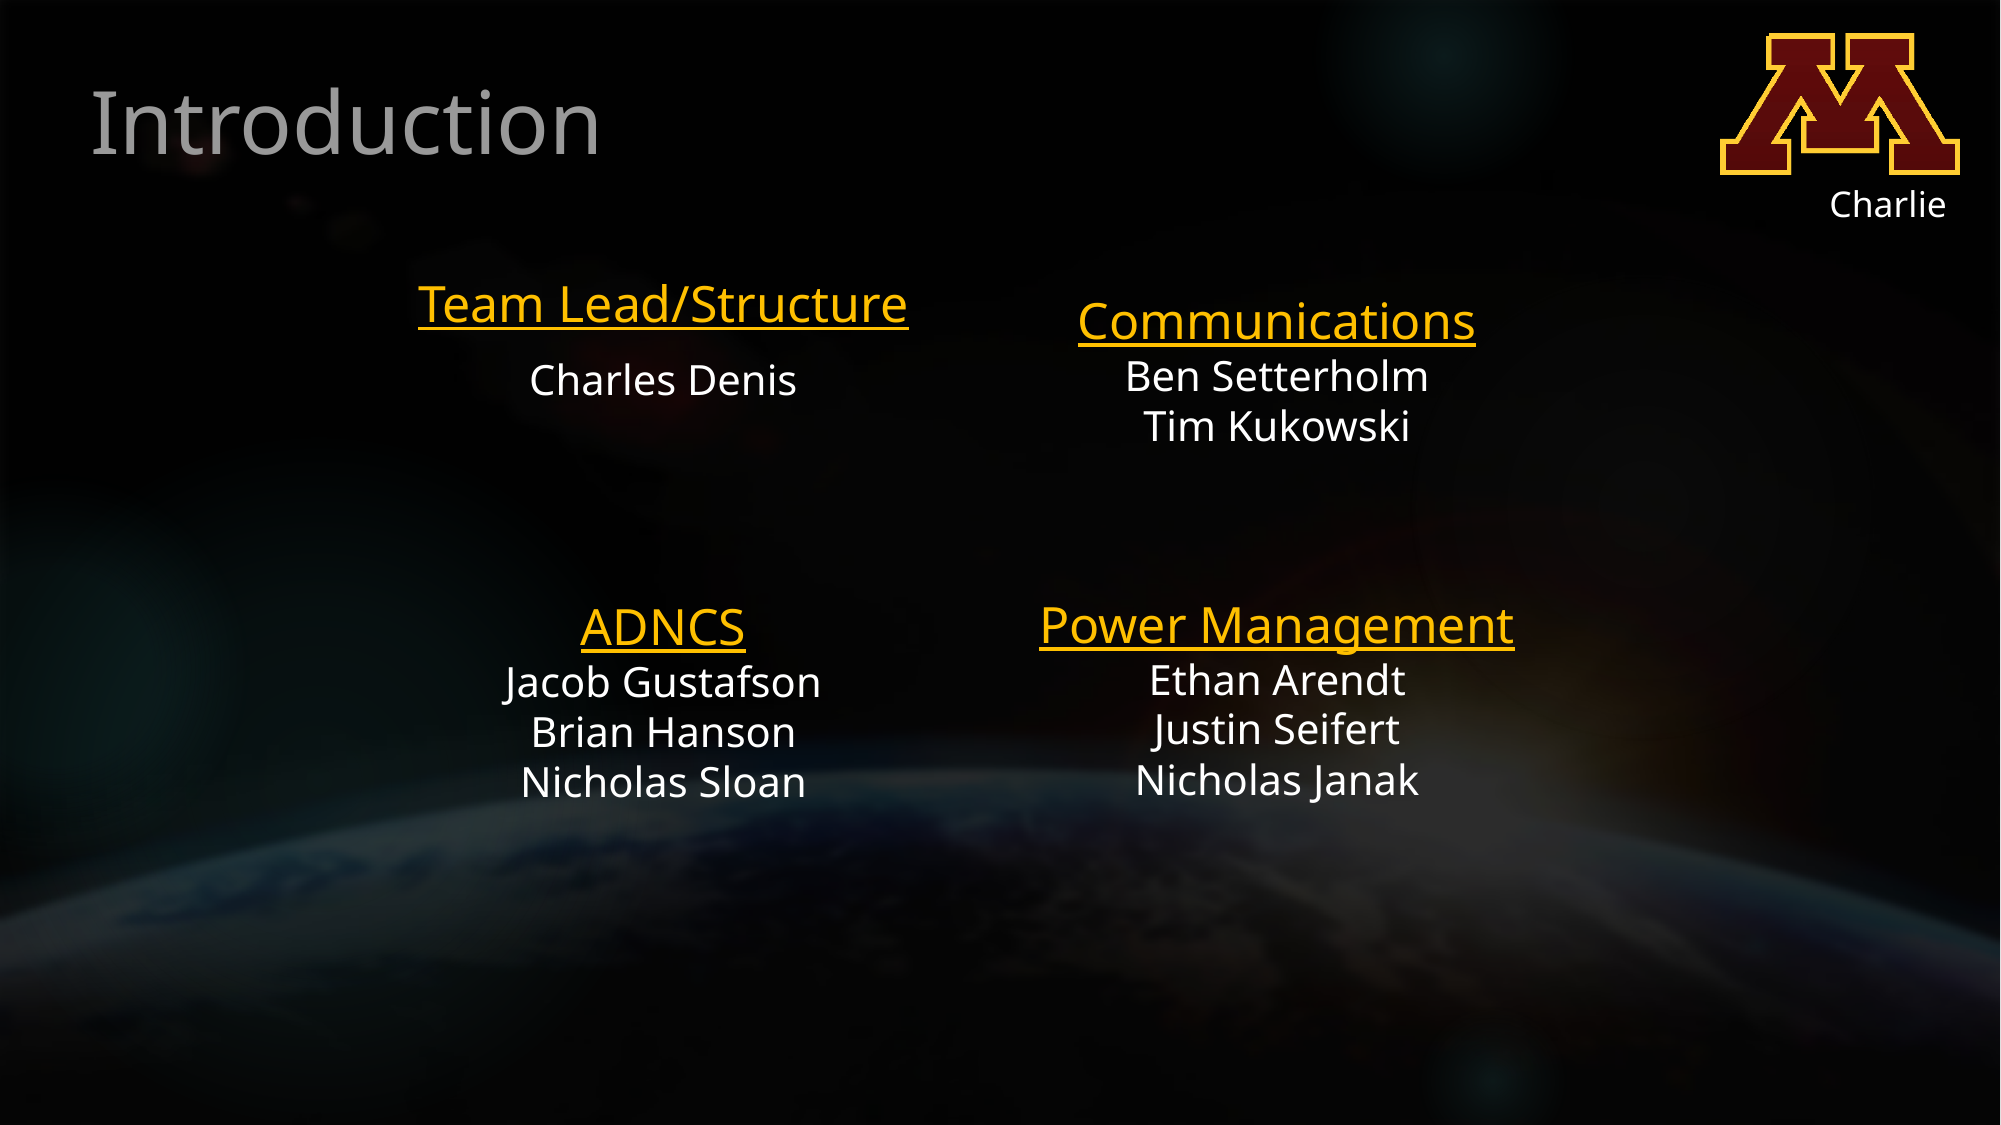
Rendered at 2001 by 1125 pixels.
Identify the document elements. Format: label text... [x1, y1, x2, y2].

list Charlie [1713, 174, 1963, 233]
text_box Team Lead/Structure Charles Denis [285, 265, 967, 580]
text_box Communications Ben Setterholm Tim Kukowski [924, 221, 1630, 457]
text_box ADNCS Jacob Gustafson Brian Hanson Nicholas Sloan [386, 527, 941, 813]
picture [0, 0, 2001, 1125]
title Introduction [75, 59, 1618, 175]
text_box Power Management Ethan Arendt Justin Seifert Nicholas Janak [957, 525, 1597, 811]
